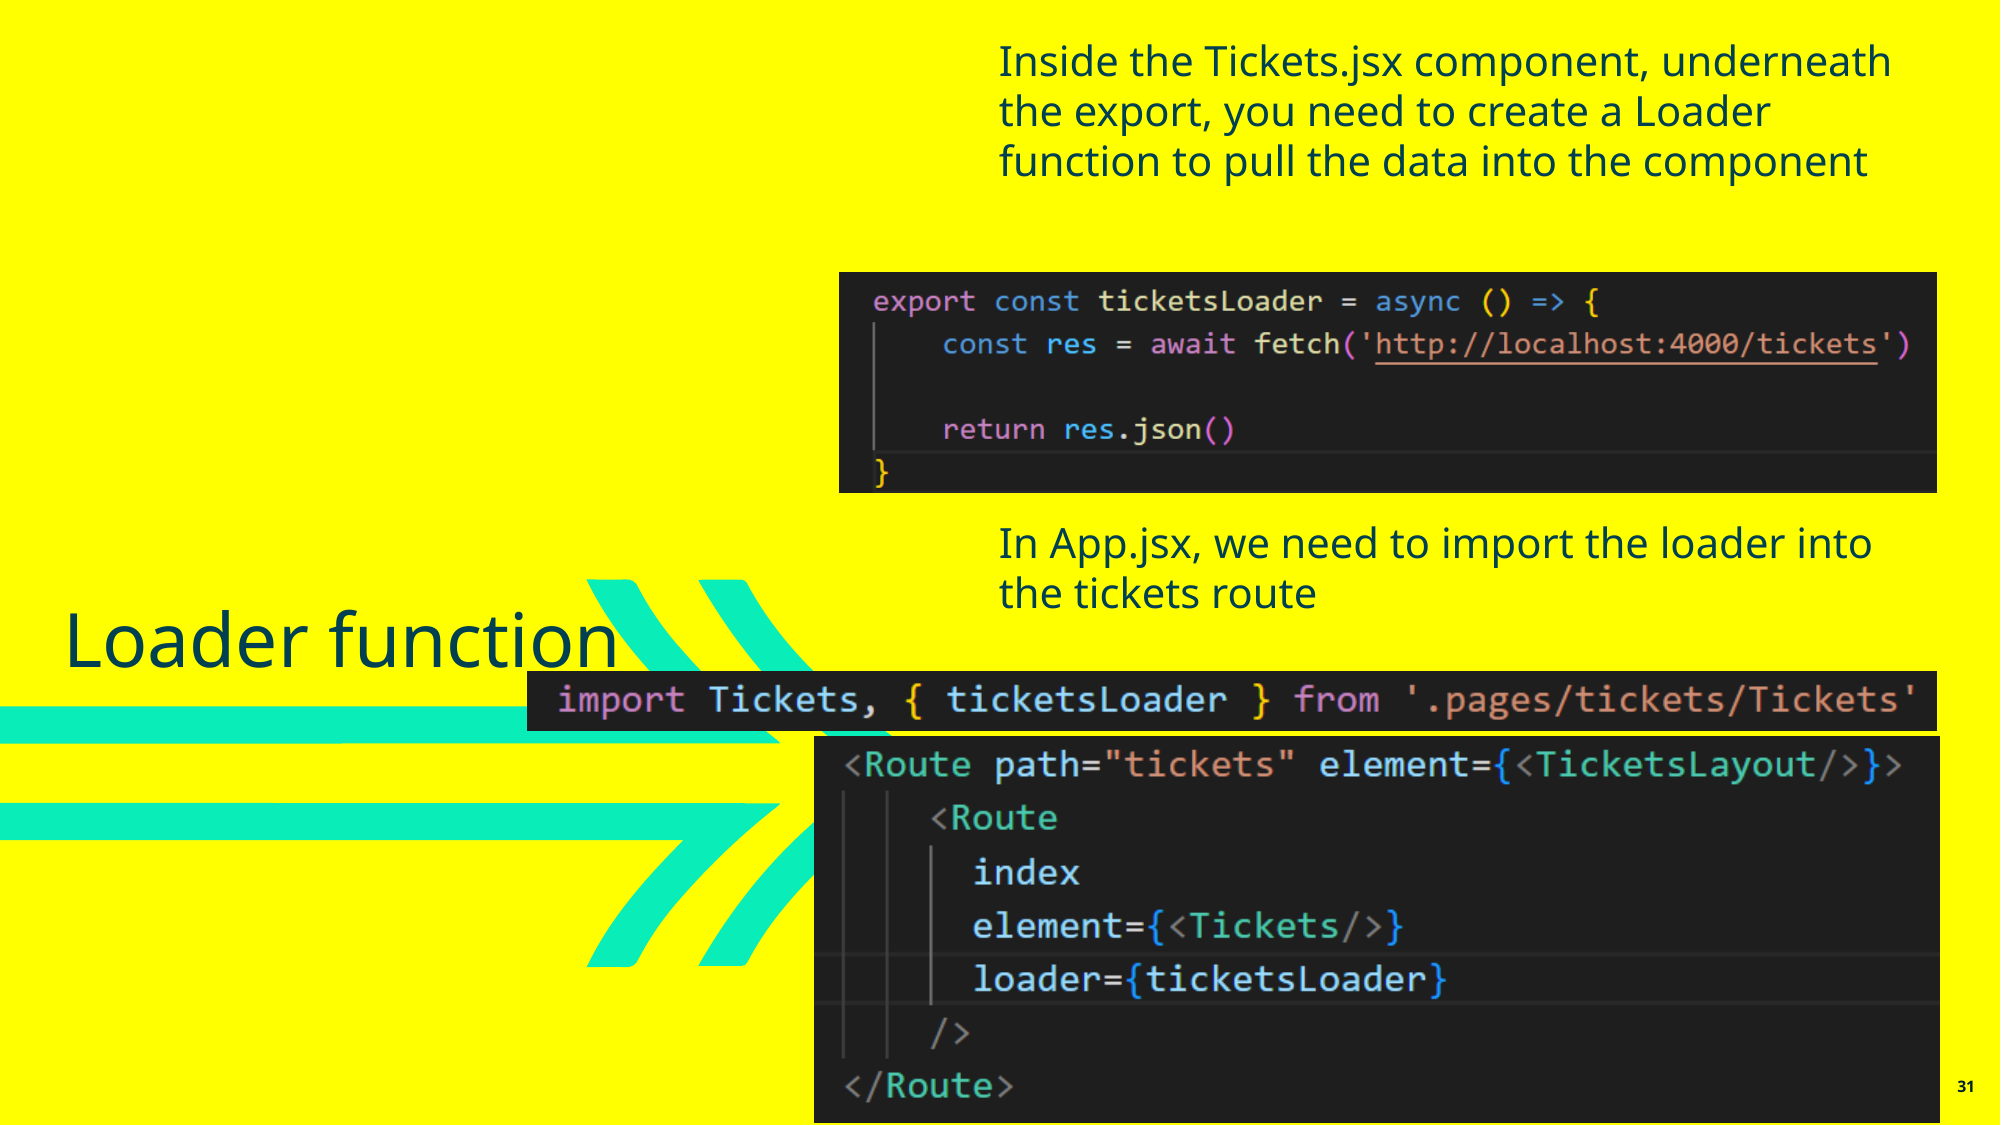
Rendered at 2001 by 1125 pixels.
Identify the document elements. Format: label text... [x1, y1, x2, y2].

list Loader function [63, 203, 670, 683]
picture [814, 736, 1940, 1123]
list Inside the Tickets.jsx component, underneath the export, you need to create a Loader function to pull the data into the component In App.jsx, we need to import the loader into the tickets route [998, 35, 1937, 272]
picture [527, 671, 1937, 731]
picture [839, 272, 1937, 493]
slide_number 31 [1940, 1068, 1976, 1098]
